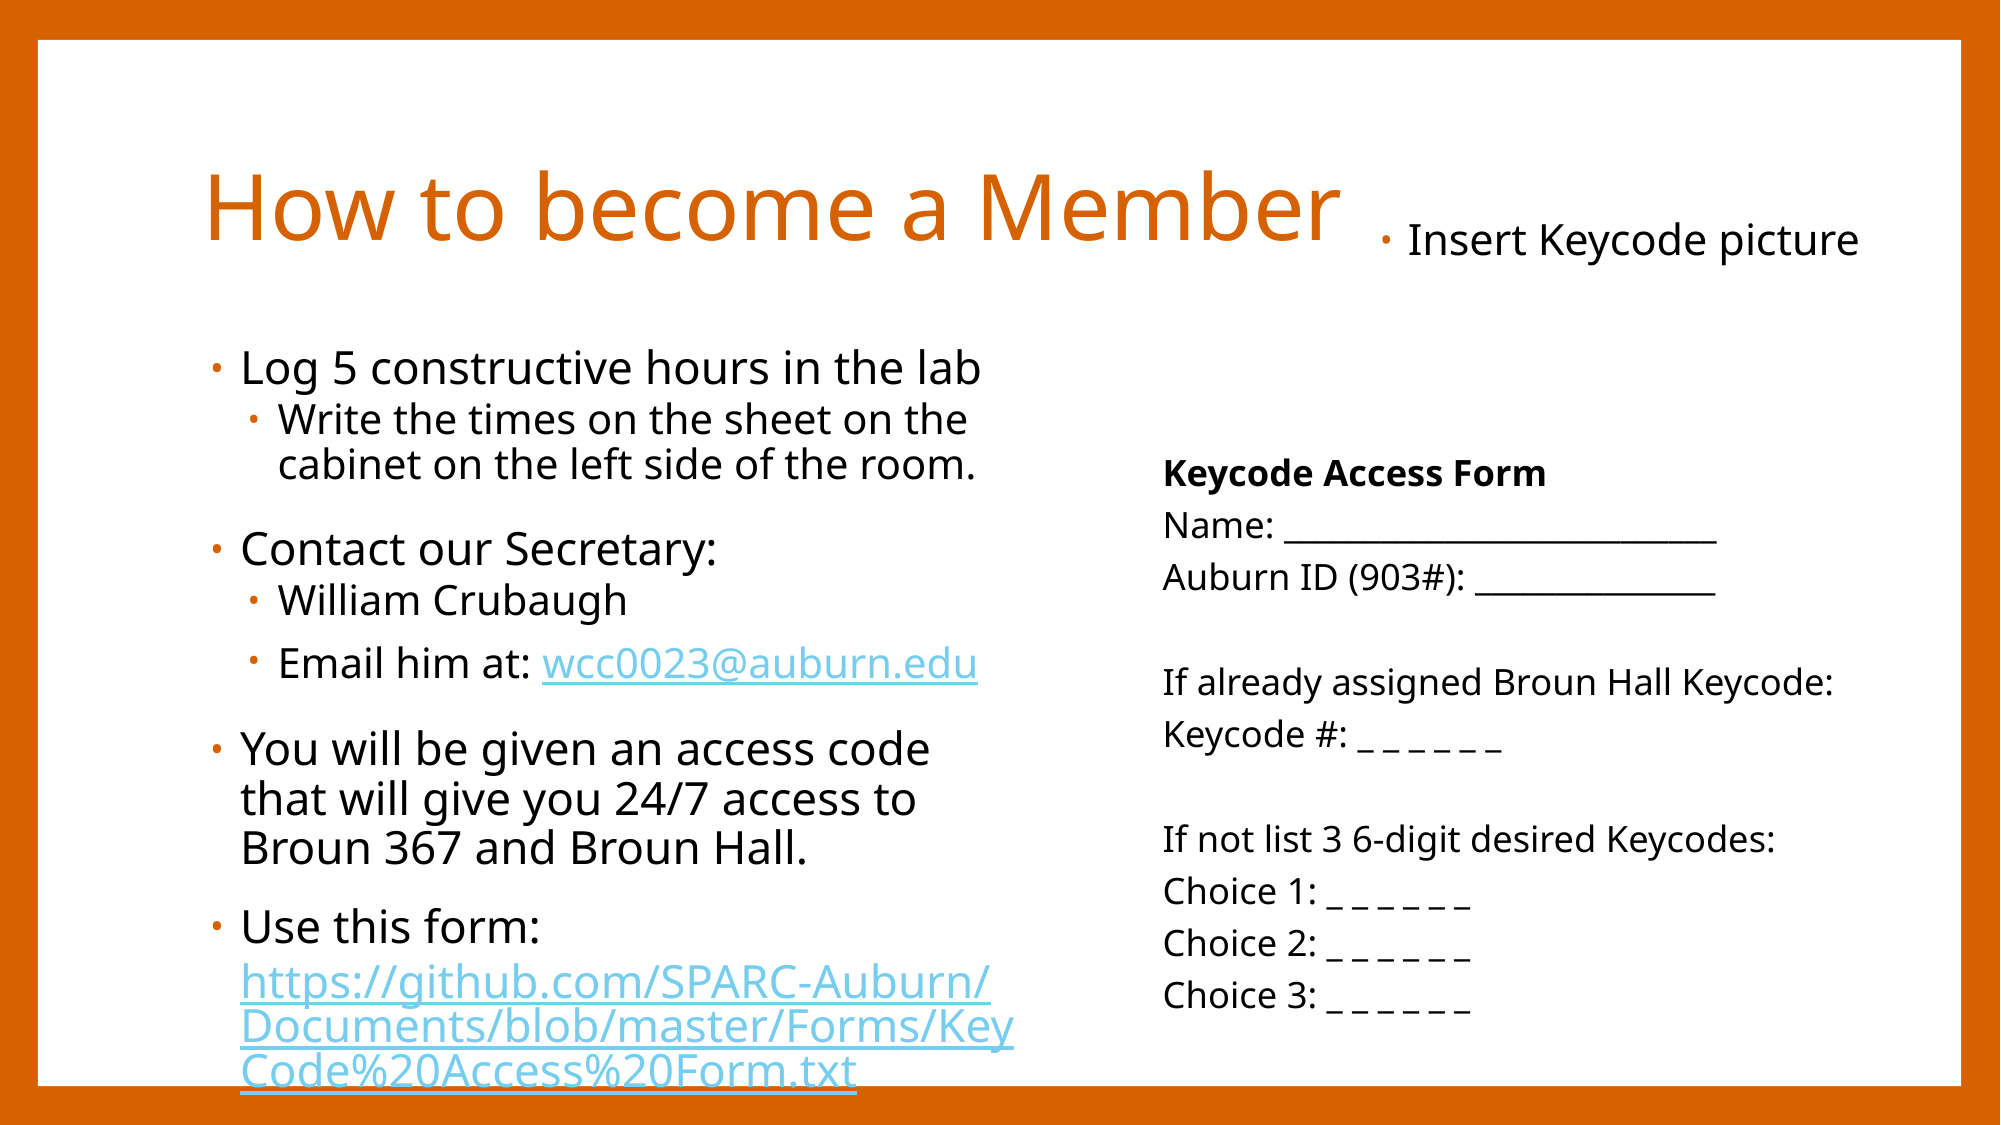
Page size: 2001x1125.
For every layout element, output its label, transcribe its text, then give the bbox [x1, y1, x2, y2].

text_box Insert Keycode picture [1357, 211, 1903, 285]
list Log 5 constructive hours in the lab Write the times on the sheet on the cabinet on the left side of the room. Contact our Secretary: William Crubaugh Email him at: wcc0023@auburn.edu You will be given an access code that will give you 24/7 access to Broun 367 and Broun Hall. Use this form: https://github.com/SPARC-Auburn/Documents/blob/master/Forms/KeyCode%20Access%20Form.txt [187, 337, 1038, 1045]
title How to become a Member [187, 99, 1808, 323]
text_box Keycode Access Form Name: ___________________________ Auburn ID (903#): _______________ If already assigned Broun Hall Keycode: Keycode #: _ _ _ _ _ _ If not list 3 6-digit desired Keycodes: Choice 1: _ _ _ _ _ _ Choice 2: _ _ _ _ _ _ Choice 3: _ _ _ _ _ _ [1140, 433, 1853, 1045]
